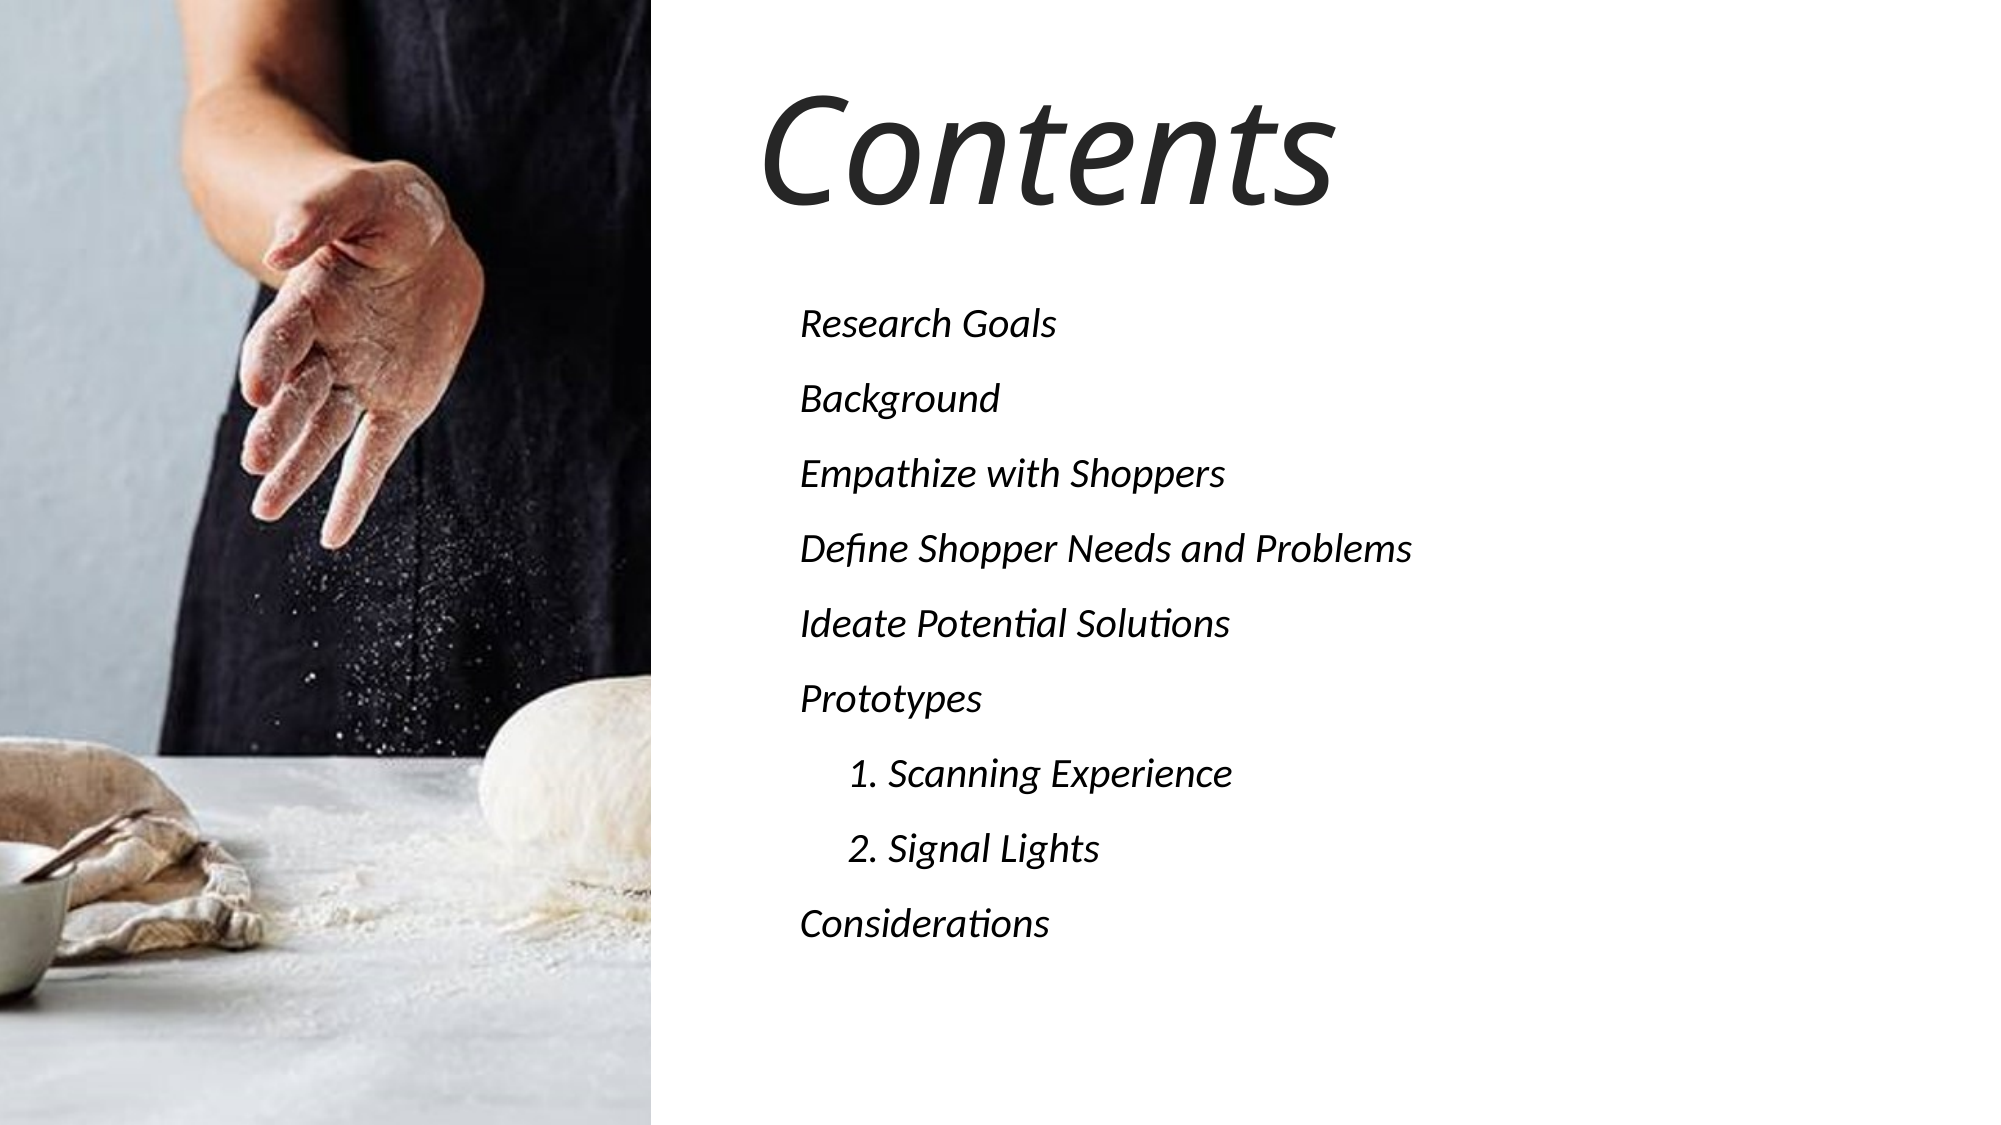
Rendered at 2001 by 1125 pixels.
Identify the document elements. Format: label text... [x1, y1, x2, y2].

text_box Research Goals Background Empathize with Shoppers Define Shopper Needs and Problems Ideate Potential Solutions Prototypes 1. Scanning Experience 2. Signal Lights Considerations [785, 263, 1627, 954]
picture [0, 0, 651, 1125]
title Contents [739, 75, 1926, 285]
